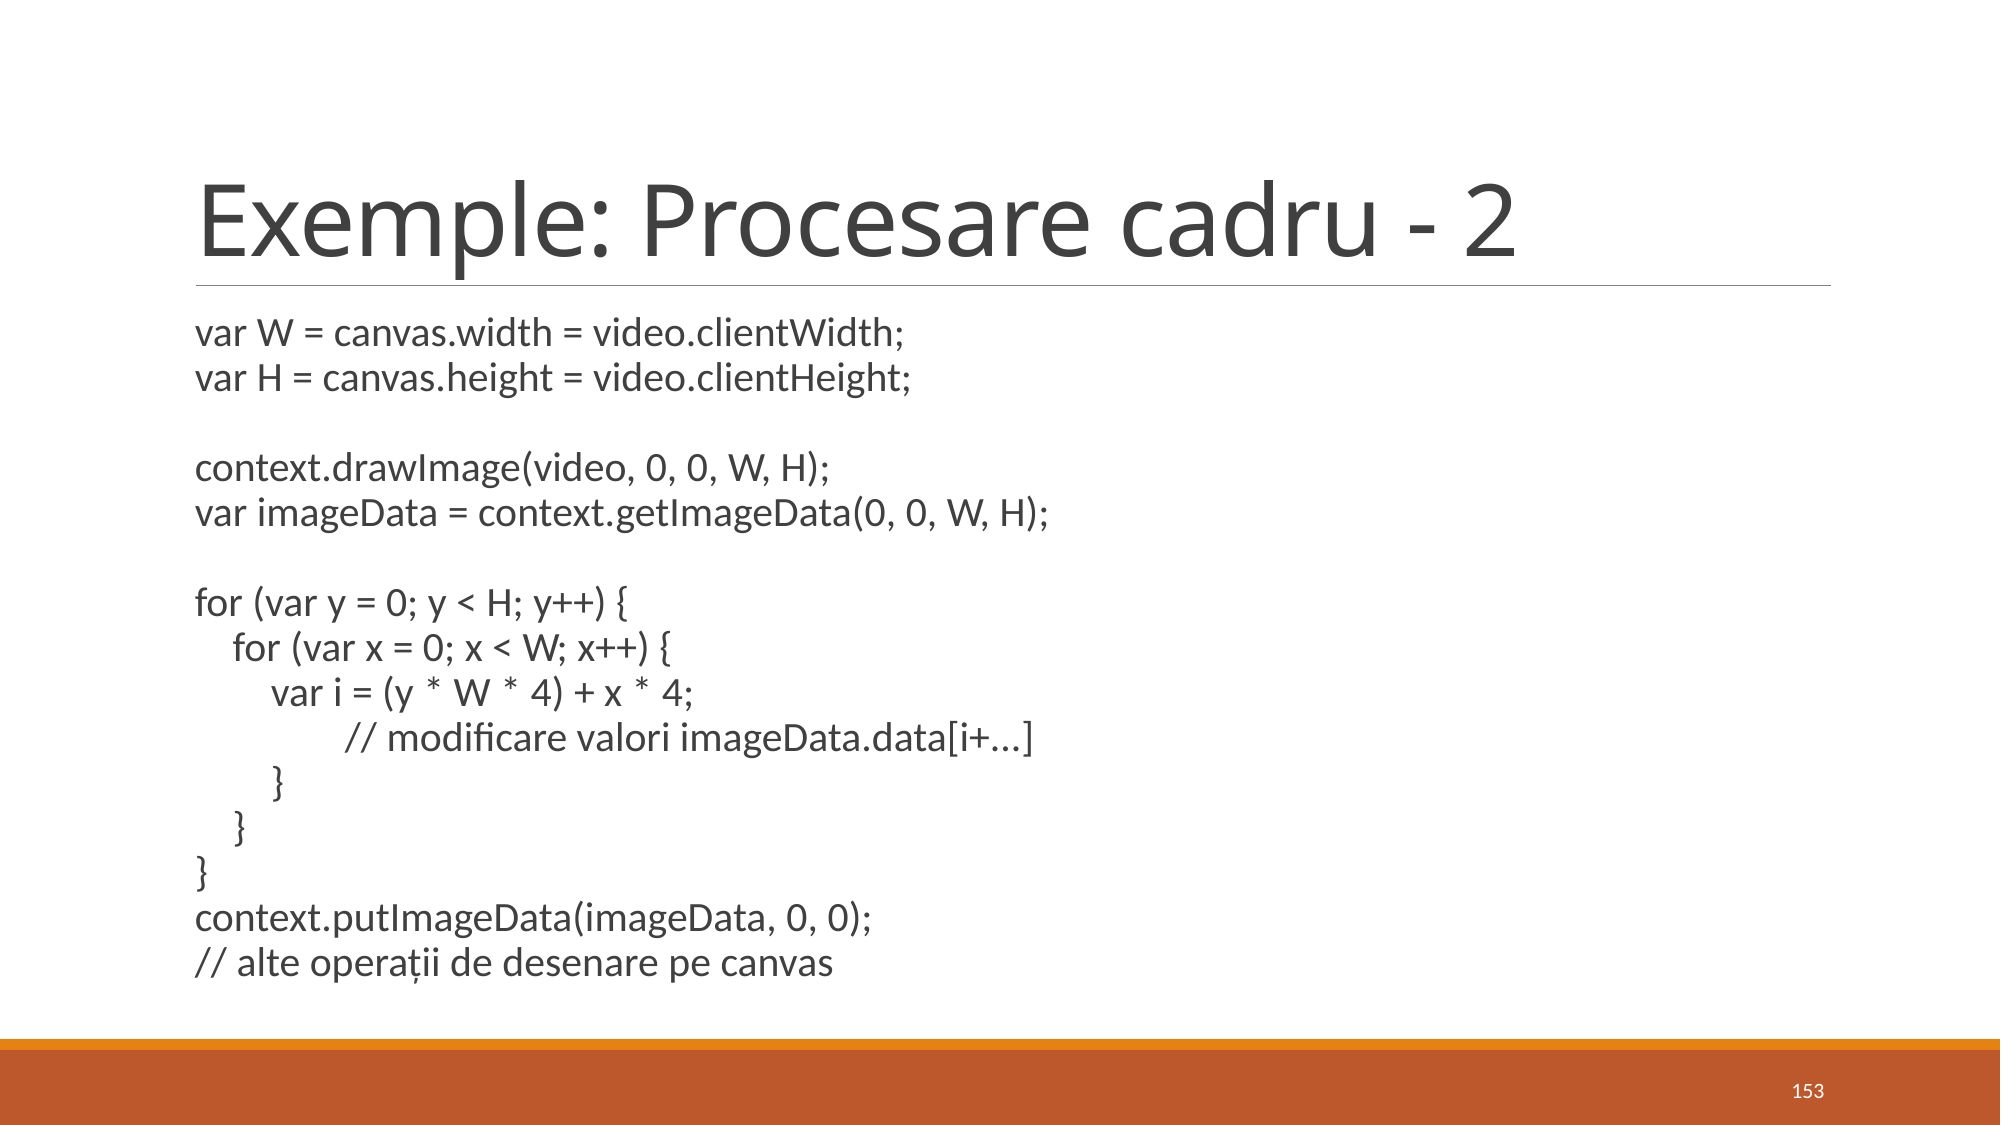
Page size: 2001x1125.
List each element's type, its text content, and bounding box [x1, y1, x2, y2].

slide_number 153 [1624, 1059, 1840, 1120]
title Exemple: Procesare cadru - 2 [179, 47, 1830, 285]
list var W = canvas.width = video.clientWidth; var H = canvas.height = video.clientHeight; context.drawImage(video, 0, 0, W, H); var imageData = context.getImageData(0, 0, W, H); for (var y = 0; y < H; y++) { for (var x = 0; x < W; x++) { var i = (y * W * 4) + x * 4; // modificare valori imageData.data[i+...] } } } context.putImageData(imageData, 0, 0); // alte operații de desenare pe canvas [179, 302, 1830, 963]
